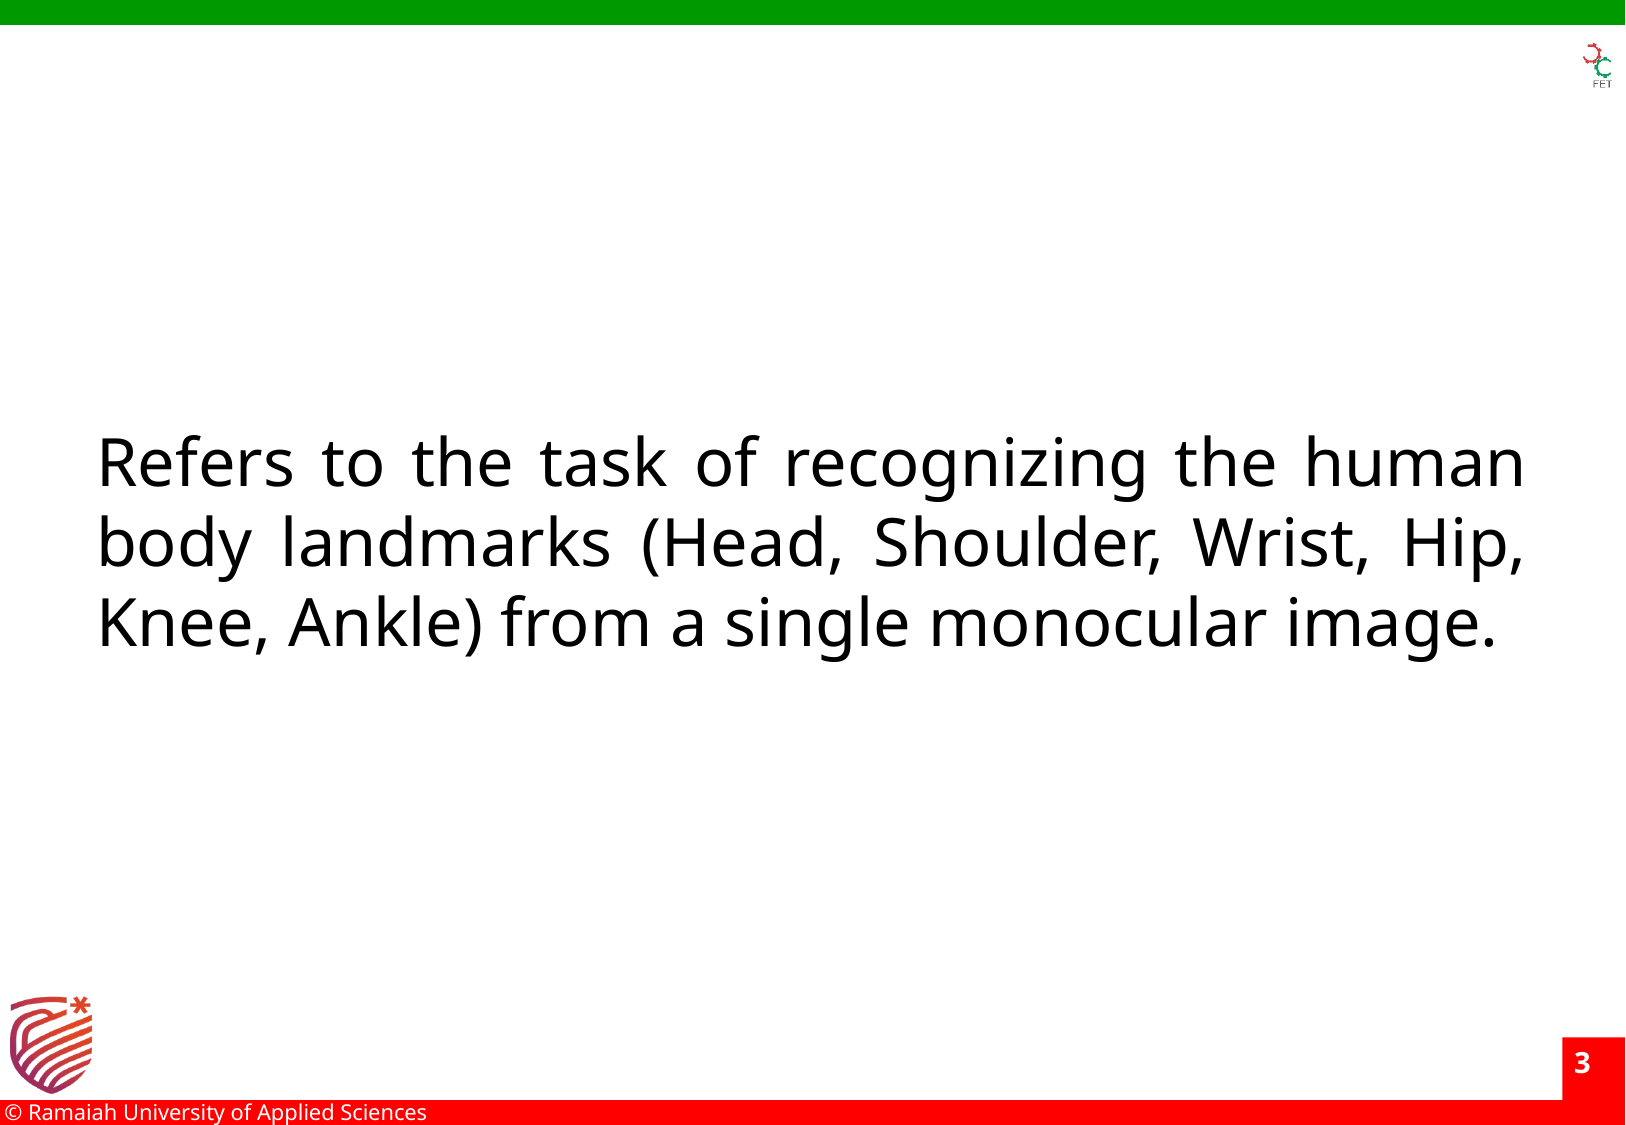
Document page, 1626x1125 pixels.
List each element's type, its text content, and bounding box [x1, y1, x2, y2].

list Refers to the task of recognizing the human body landmarks (Head, Shoulder, Wrist, Hip, Knee, Ankle) from a single monocular image. [81, 412, 1544, 713]
picture [1570, 27, 1624, 103]
picture [10, 996, 92, 1094]
